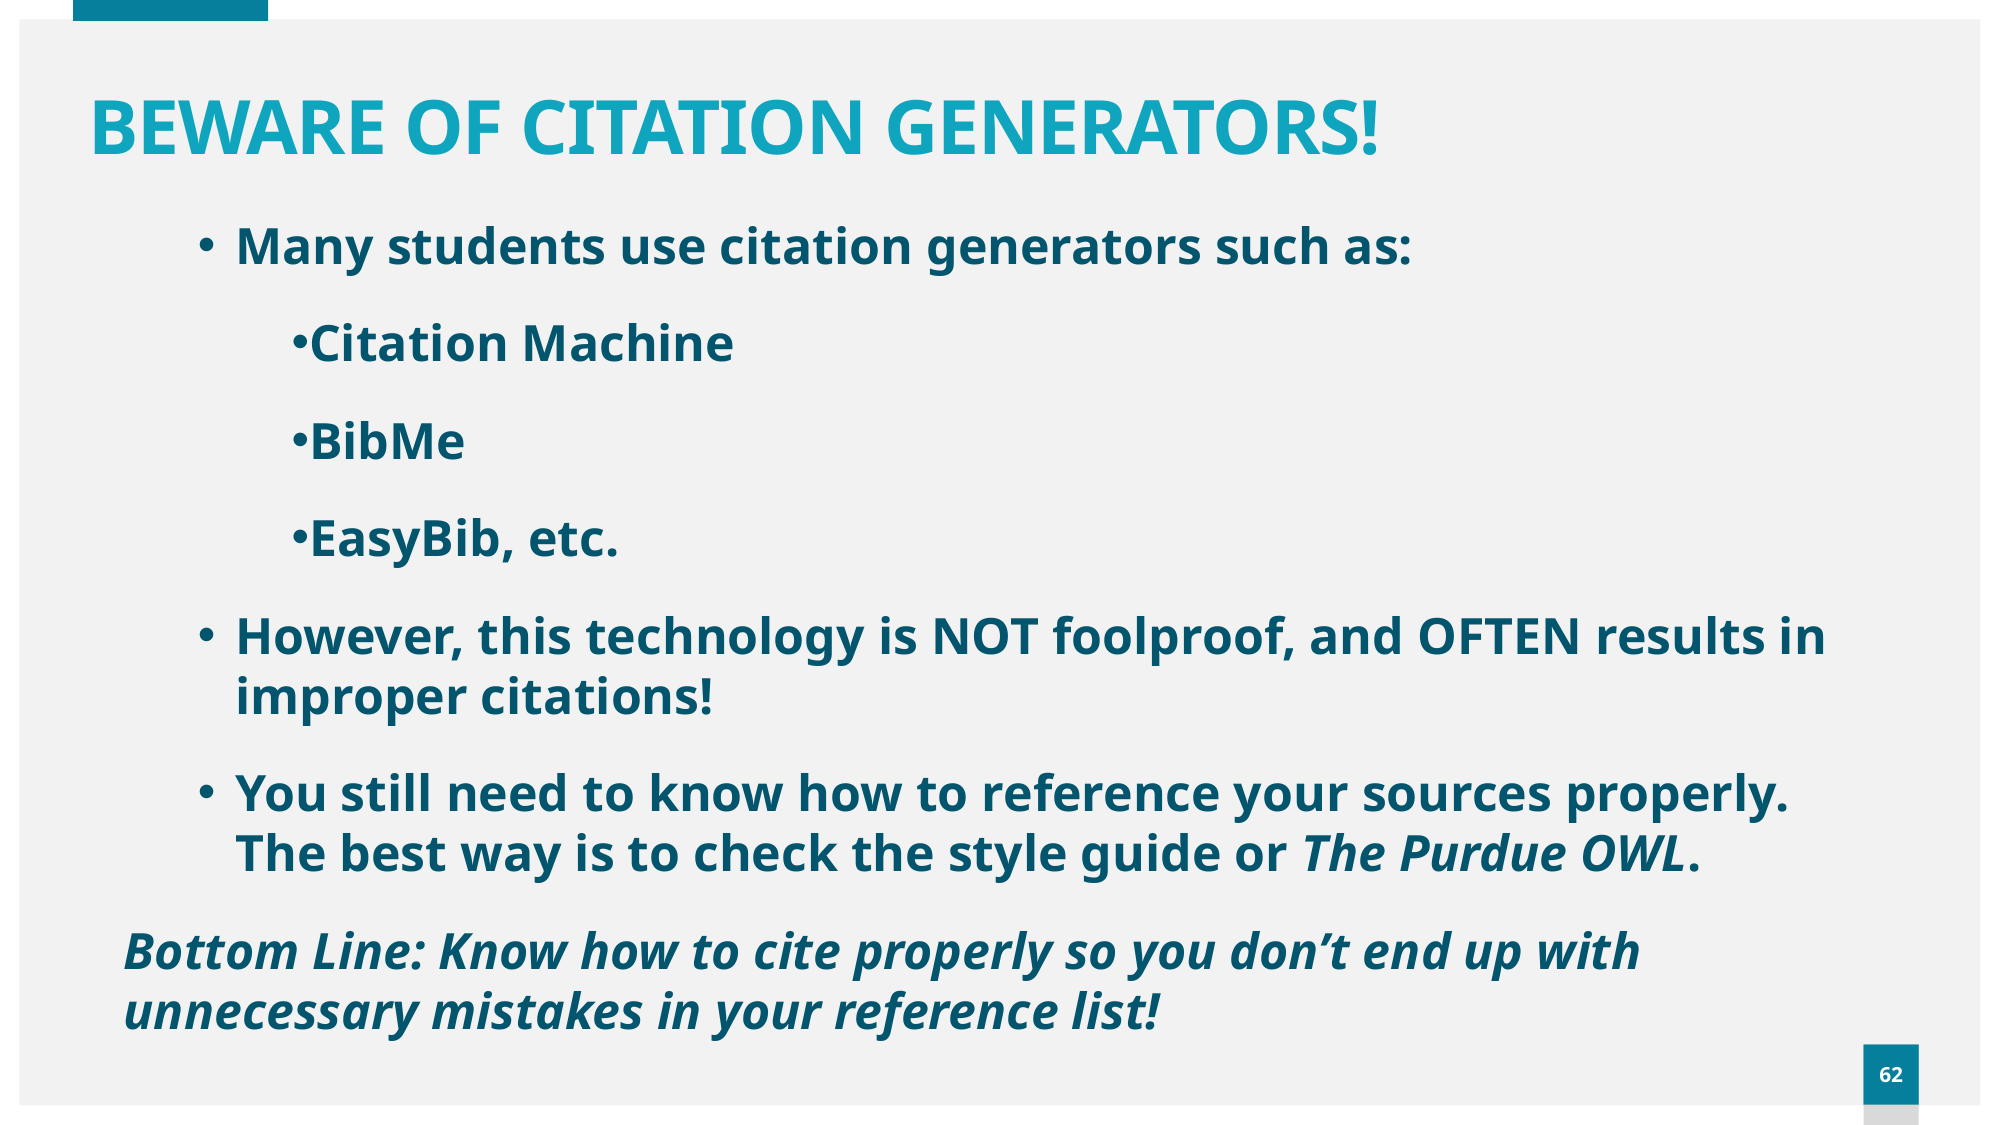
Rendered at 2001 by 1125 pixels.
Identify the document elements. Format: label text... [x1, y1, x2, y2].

title BEWARE OF CITATION GENERATORS! [73, 82, 1907, 179]
list Many students use citation generators such as: Citation Machine BibMe EasyBib, etc. However, this technology is NOT foolproof, and OFTEN results in improper citations! You still need to know how to reference your sources properly. The best way is to check the style guide or The Purdue OWL. Bottom Line: Know how to cite properly so you don’t end up with unnecessary mistakes in your reference list! [107, 206, 1872, 923]
